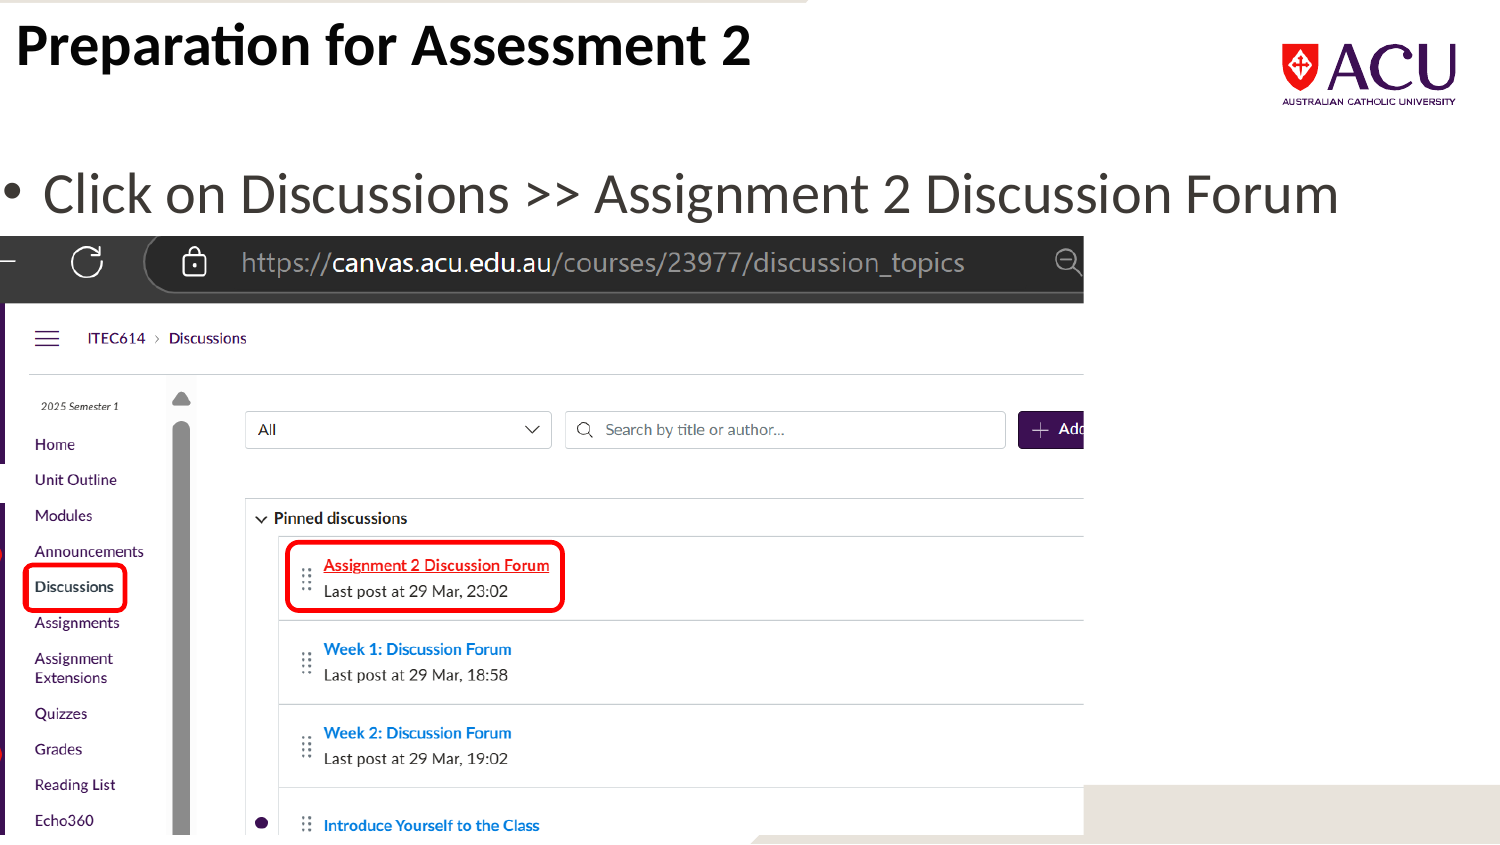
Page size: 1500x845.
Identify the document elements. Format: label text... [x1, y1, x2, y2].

list Click on Discussions >> Assignment 2 Discussion Forum [0, 97, 1500, 596]
picture [1288, 49, 1312, 80]
picture [0, 235, 1084, 836]
title Preparation for Assessment 2 [0, 2, 1163, 146]
